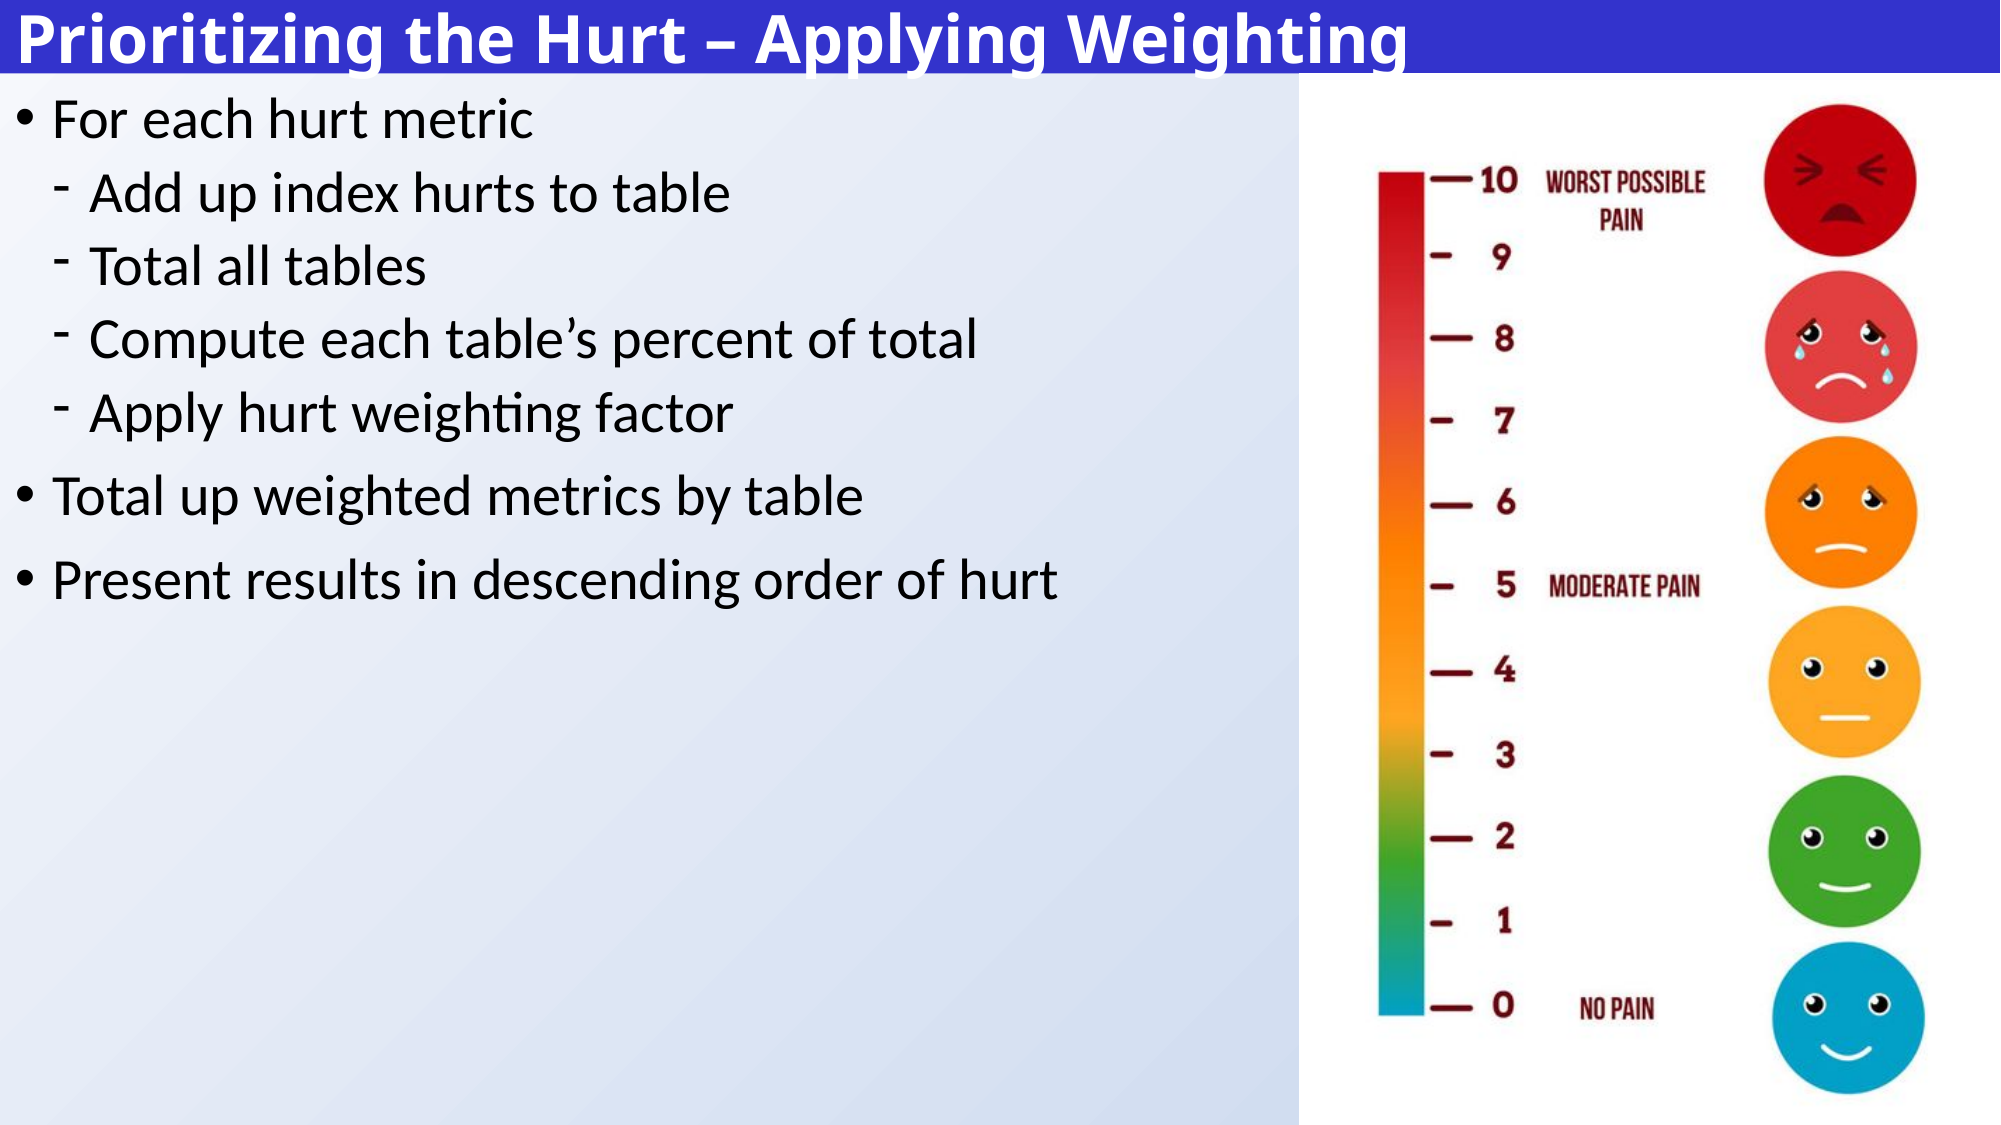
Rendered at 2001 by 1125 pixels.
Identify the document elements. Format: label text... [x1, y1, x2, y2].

list For each hurt metric Add up index hurts to table Total all tables Compute each table’s percent of total Apply hurt weighting factor Total up weighted metrics by table Present results in descending order of hurt [0, 74, 1299, 1125]
title Prioritizing the Hurt – Applying Weighting [0, 0, 2000, 74]
picture [1299, 73, 2000, 1125]
